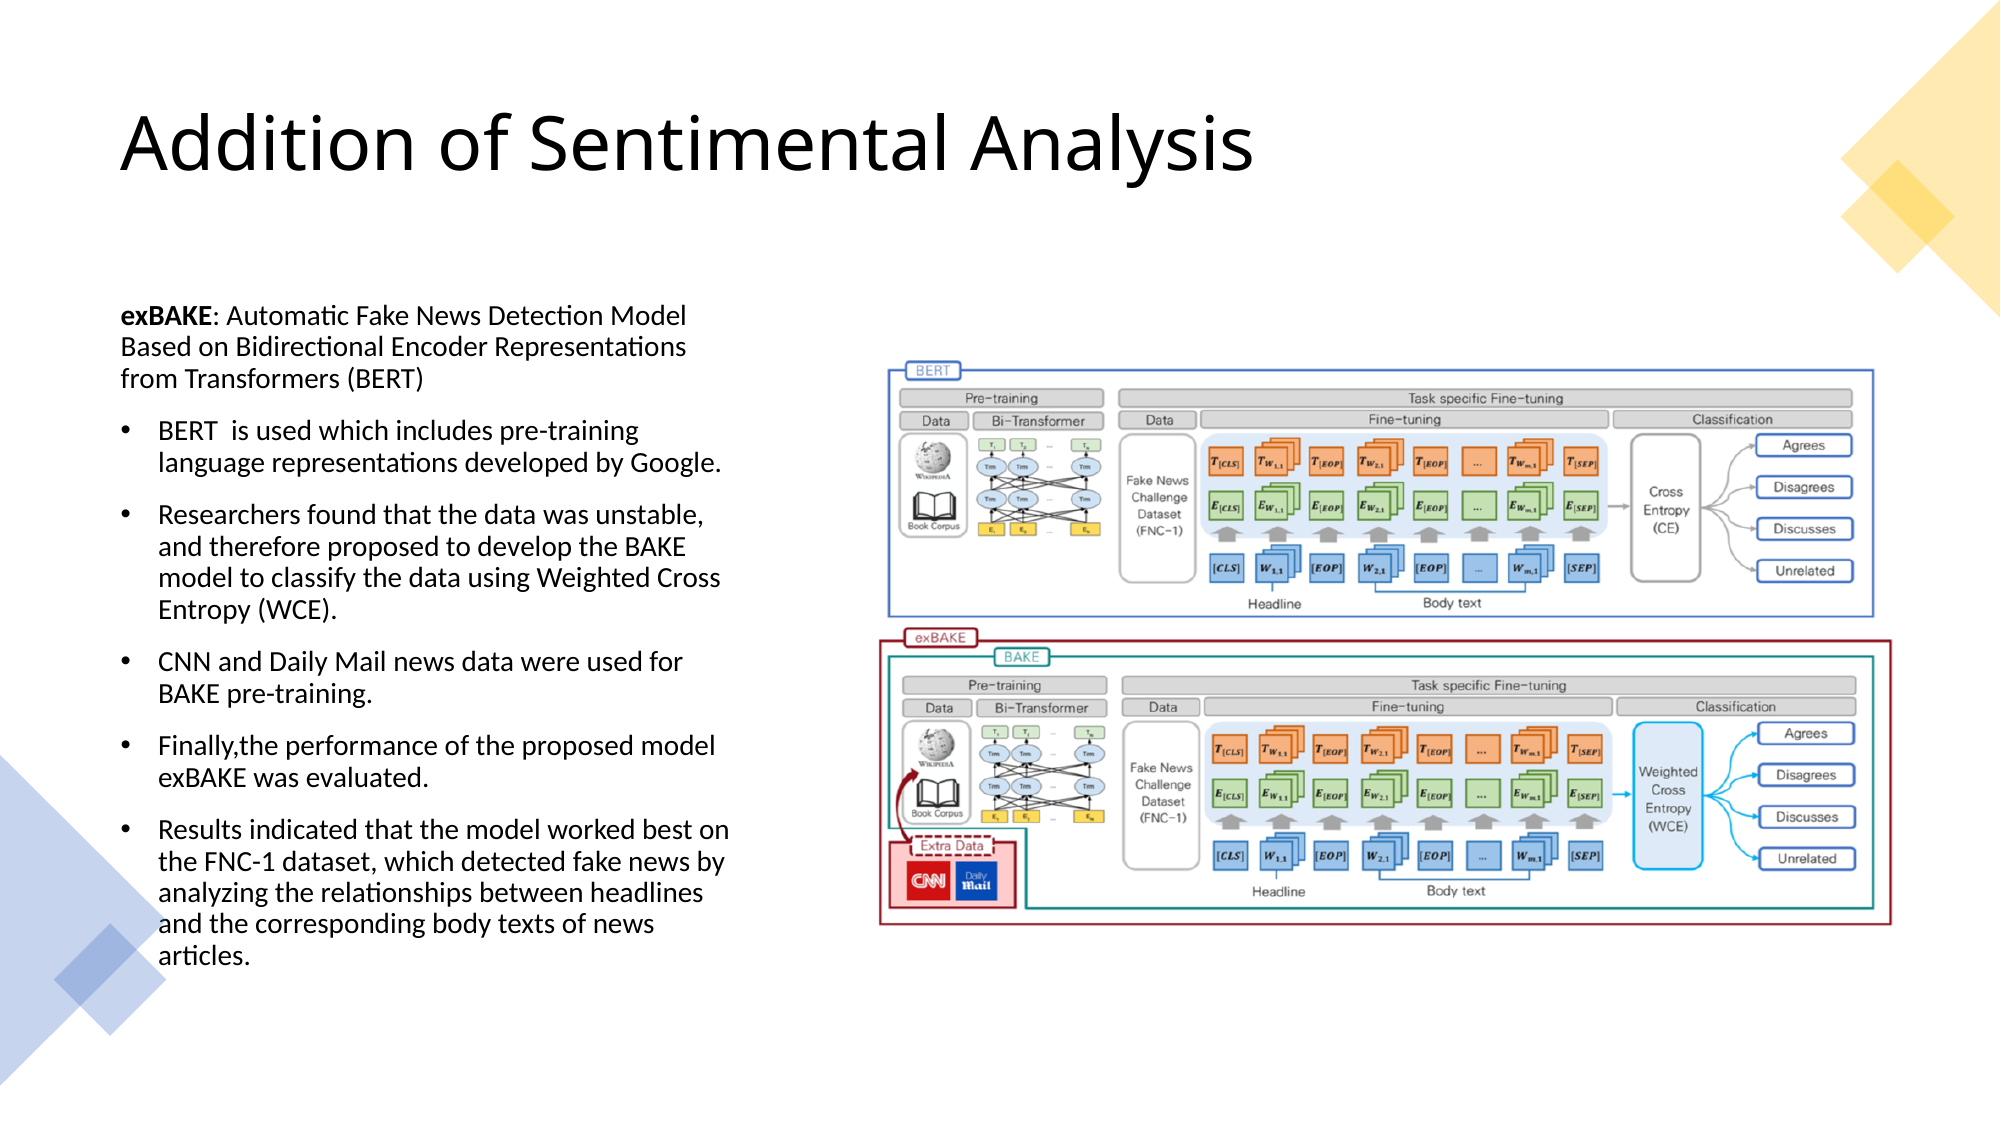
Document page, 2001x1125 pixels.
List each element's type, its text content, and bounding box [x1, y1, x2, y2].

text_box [0, 754, 167, 1086]
picture [868, 360, 1895, 940]
text_box [0, 0, 2000, 1125]
list exBAKE: Automatic Fake News Detection Model Based on Bidirectional Encoder Representations from Transformers (BERT) BERT is used which includes pre-training language representations developed by Google. Researchers found that the data was unstable, and therefore proposed to develop the BAKE model to classify the data using Weighted Cross Entropy (WCE). CNN and Daily Mail news data were used for BAKE pre-training. Finally,the performance of the proposed model exBAKE was evaluated. Results indicated that the model worked best on the FNC-1 dataset, which detected fake news by analyzing the relationships between headlines and the corresponding body texts of news articles. [105, 292, 763, 1014]
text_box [1840, 0, 2000, 318]
title Addition of Sentimental Analysis [105, 52, 1840, 240]
